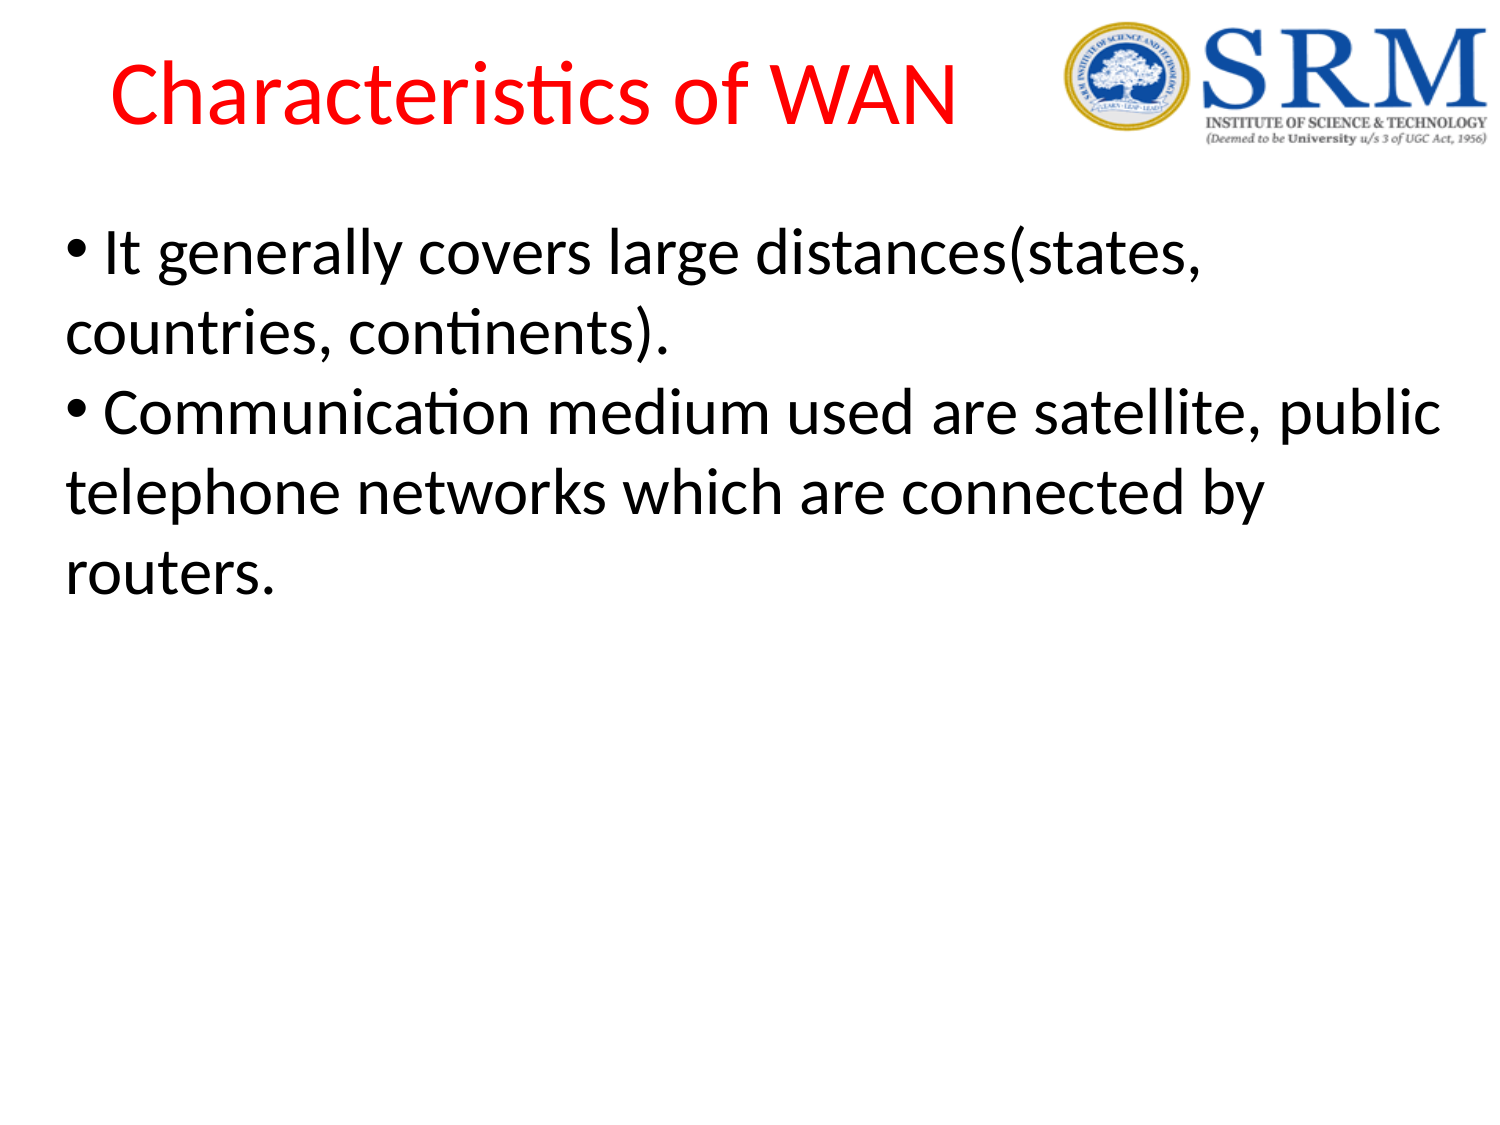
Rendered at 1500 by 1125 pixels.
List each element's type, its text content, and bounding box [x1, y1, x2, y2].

text_box It generally covers large distances(states, countries, continents). Communication medium used are satellite, public telephone networks which are connected by routers. [49, 200, 1463, 1050]
title Characteristics of WAN [0, 0, 1050, 175]
picture [1059, 0, 1500, 162]
